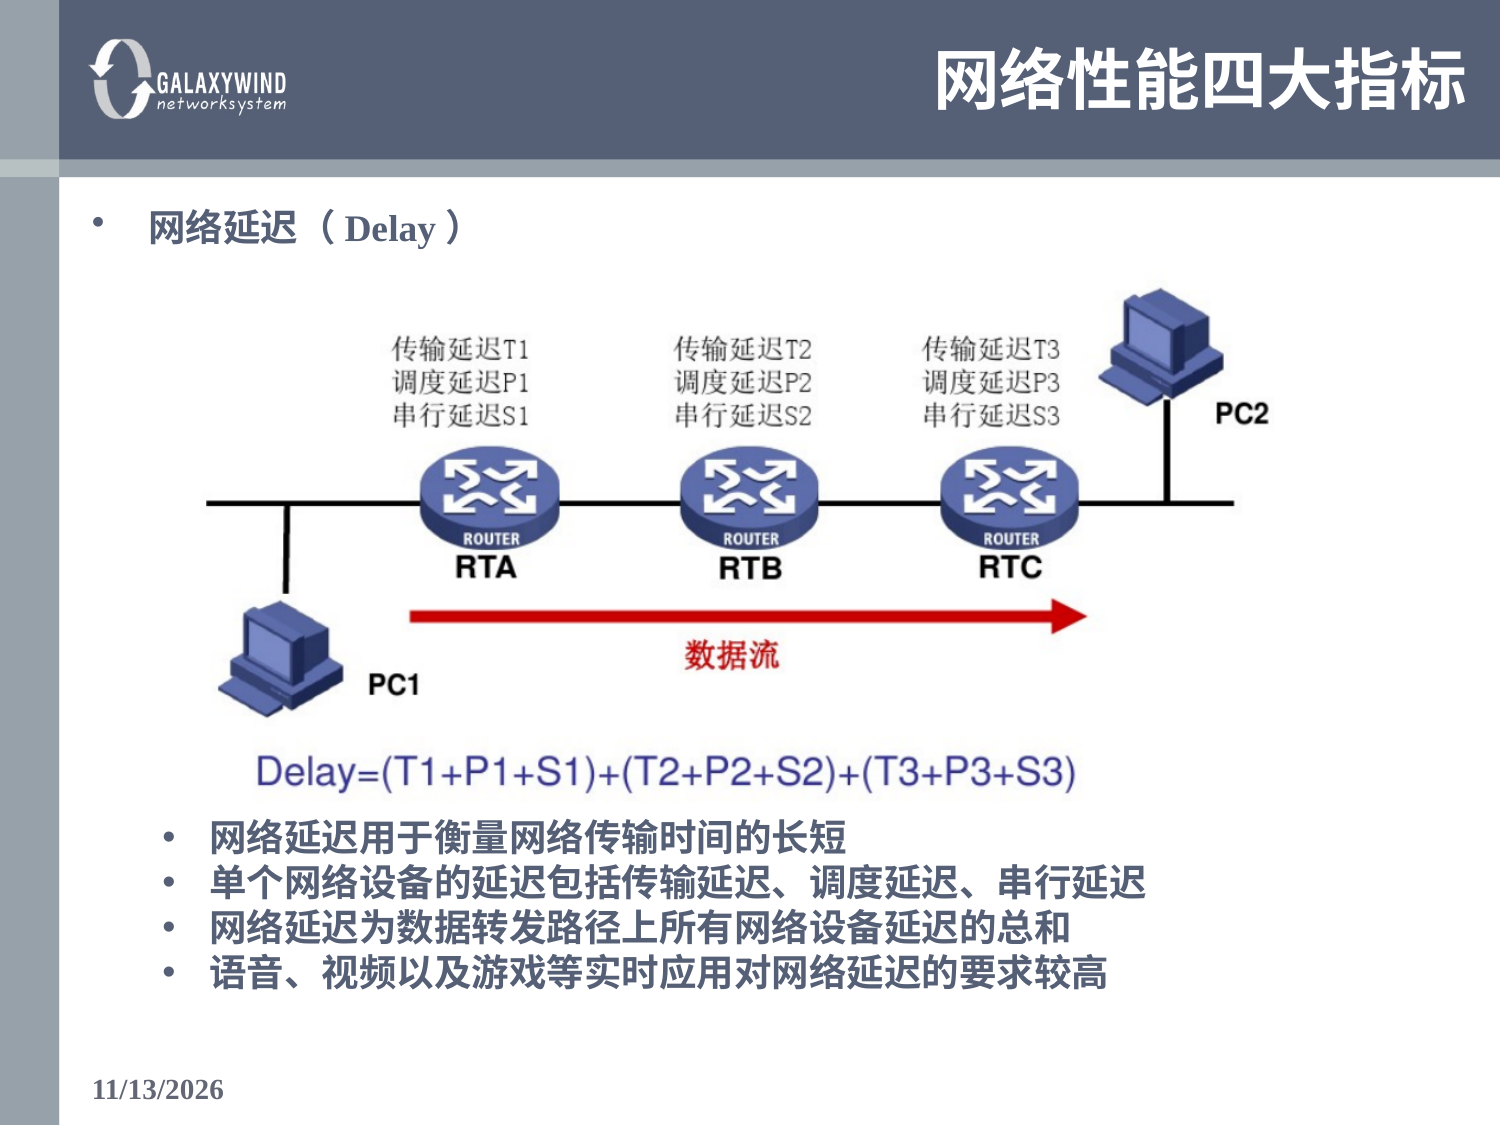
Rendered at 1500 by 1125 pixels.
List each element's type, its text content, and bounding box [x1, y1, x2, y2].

text_box 网络延迟用于衡量网络传输时间的长短 单个网络设备的延迟包括传输延迟、调度延迟、串行延迟 网络延迟为数据转发路径上所有网络设备延迟的总和 语音、视频以及游戏等实时应用对网络延迟的要求较高 [147, 806, 1211, 1046]
picture [173, 264, 1282, 810]
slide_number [76, 1070, 314, 1107]
title 网络性能四大指标 [324, 18, 1483, 138]
list 网络延迟（Delay） [76, 196, 1483, 1059]
picture [88, 37, 289, 120]
